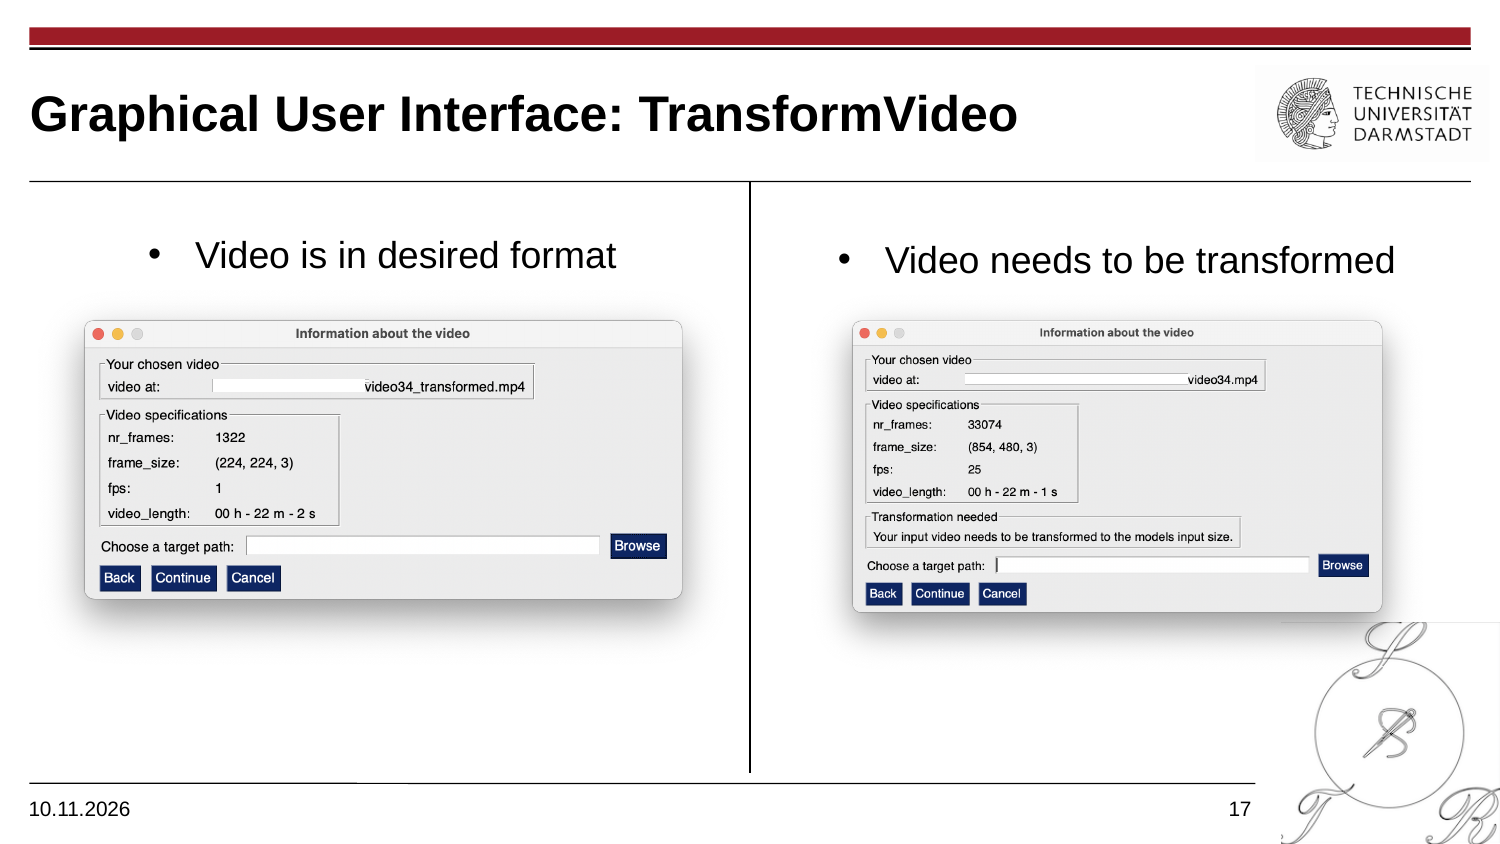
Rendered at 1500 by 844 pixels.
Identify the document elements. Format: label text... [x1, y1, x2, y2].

text_box Video needs to be transformed [823, 228, 1411, 287]
picture [1255, 65, 1490, 162]
text_box Video is in desired format [133, 223, 632, 282]
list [29, 283, 737, 671]
picture [804, 288, 1500, 844]
title Graphical User Interface: TransformVideo [29, 60, 1149, 164]
